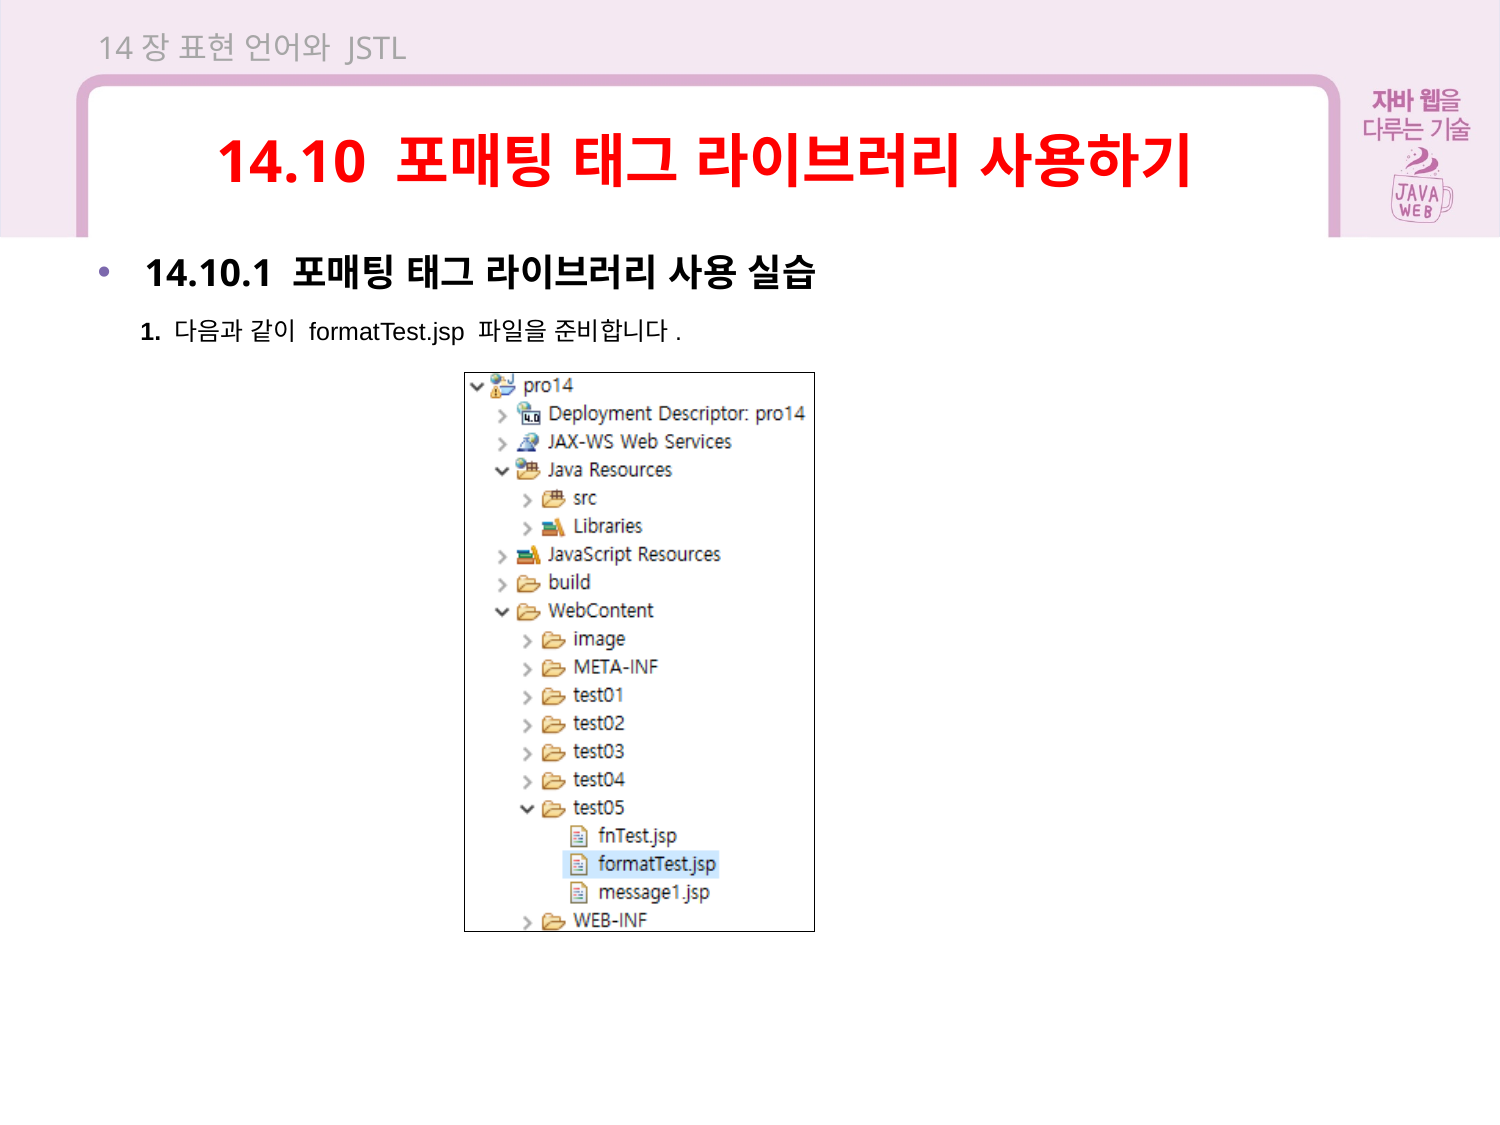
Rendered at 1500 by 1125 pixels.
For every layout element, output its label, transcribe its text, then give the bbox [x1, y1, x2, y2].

text_box 1. 다음과 같이 formatTest.jsp 파일을 준비합니다. [125, 308, 1153, 353]
text_box 14.10 포매팅 태그 라이브러리 사용하기 [112, 117, 1298, 202]
text_box 14장 표현 언어와 JSTL [82, 0, 1133, 74]
text_box 14.10.1 포매팅 태그 라이브러리 사용 실습 [82, 218, 1402, 302]
picture [0, 0, 1500, 1125]
